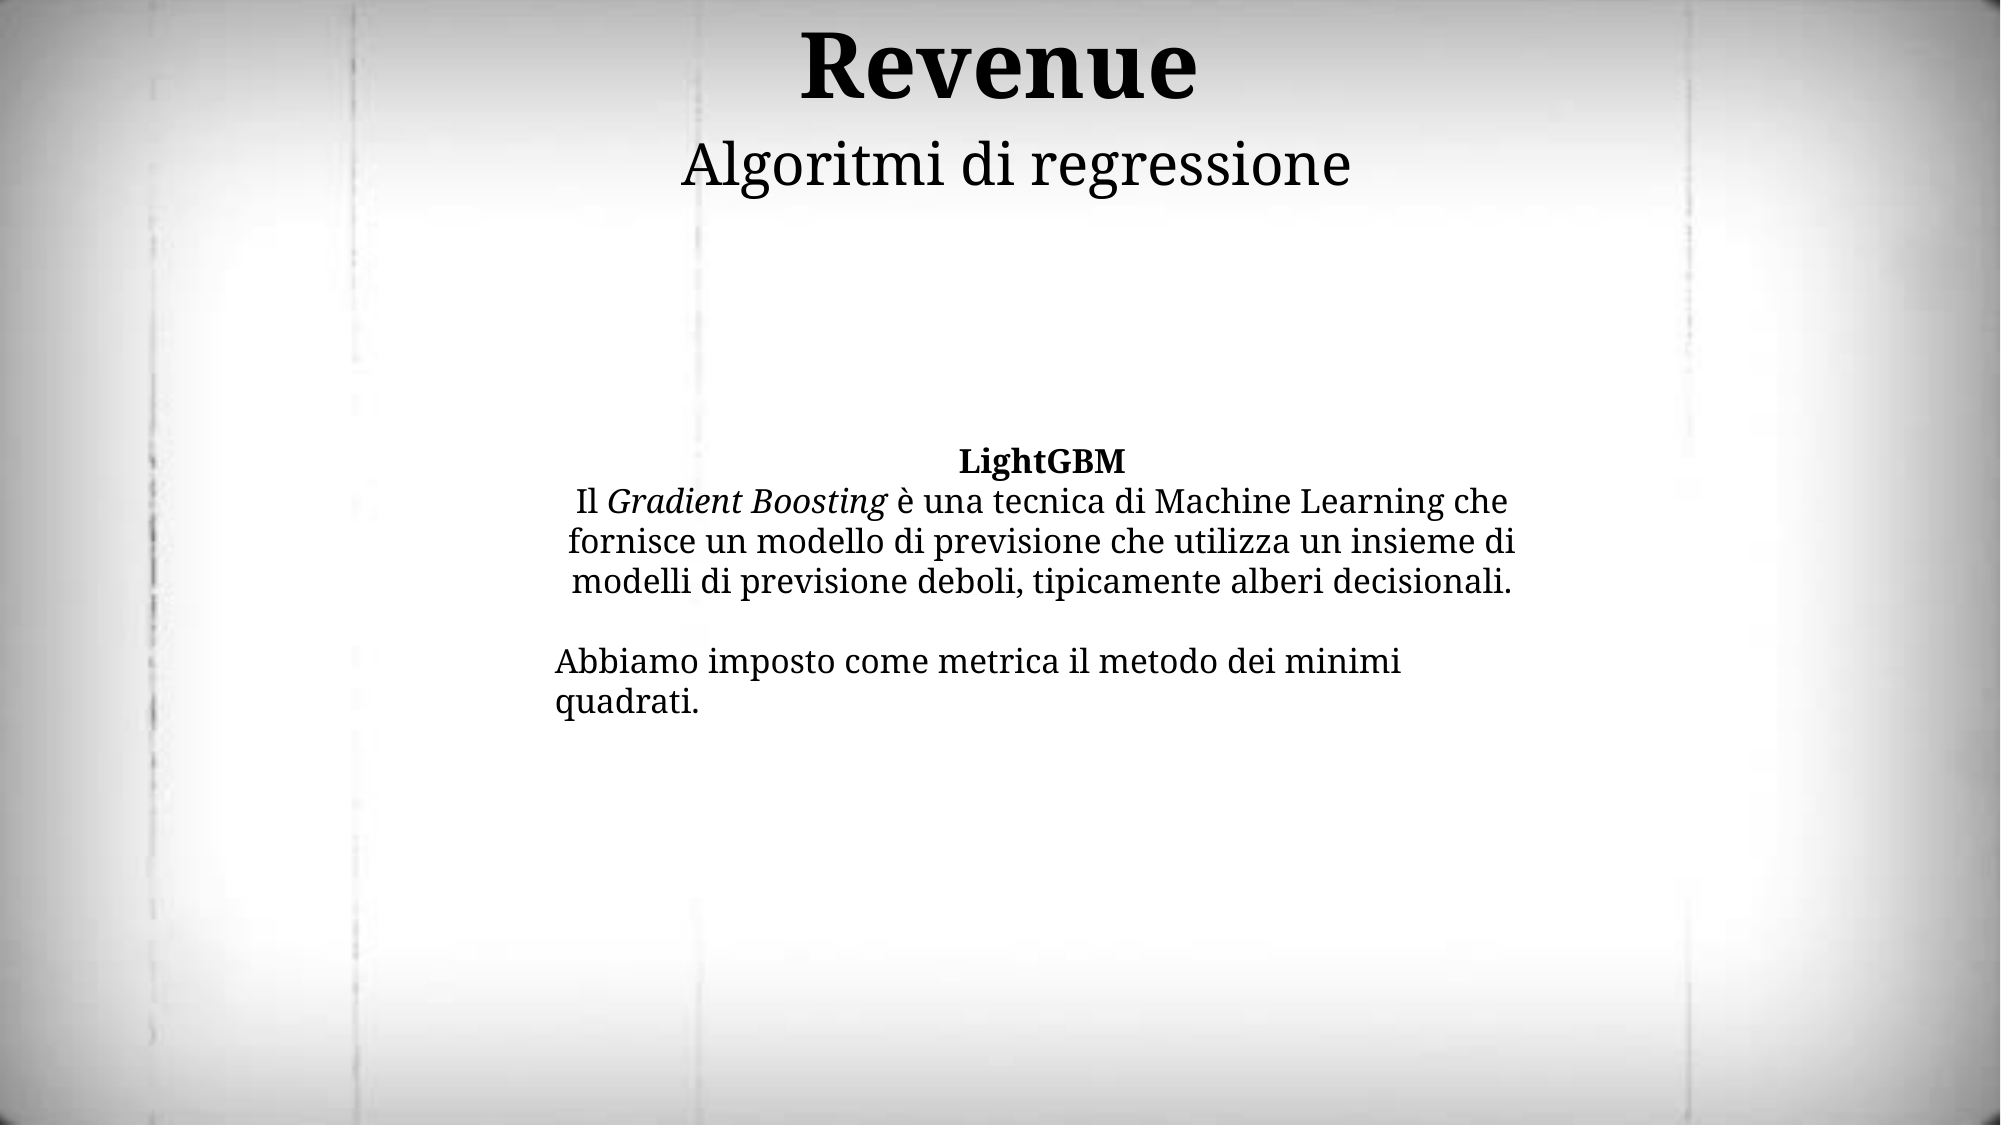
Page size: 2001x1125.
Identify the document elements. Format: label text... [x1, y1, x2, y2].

text_box Algoritmi di regressione [666, 119, 1407, 205]
text_box Revenue [740, 0, 1260, 125]
picture [0, 0, 2001, 1125]
text_box LightGBM Il Gradient Boosting è una tecnica di Machine Learning che fornisce un modello di previsione che utilizza un insieme di modelli di previsione deboli, tipicamente alberi decisionali. Abbiamo imposto come metrica il metodo dei minimi quadrati. [539, 433, 1546, 728]
